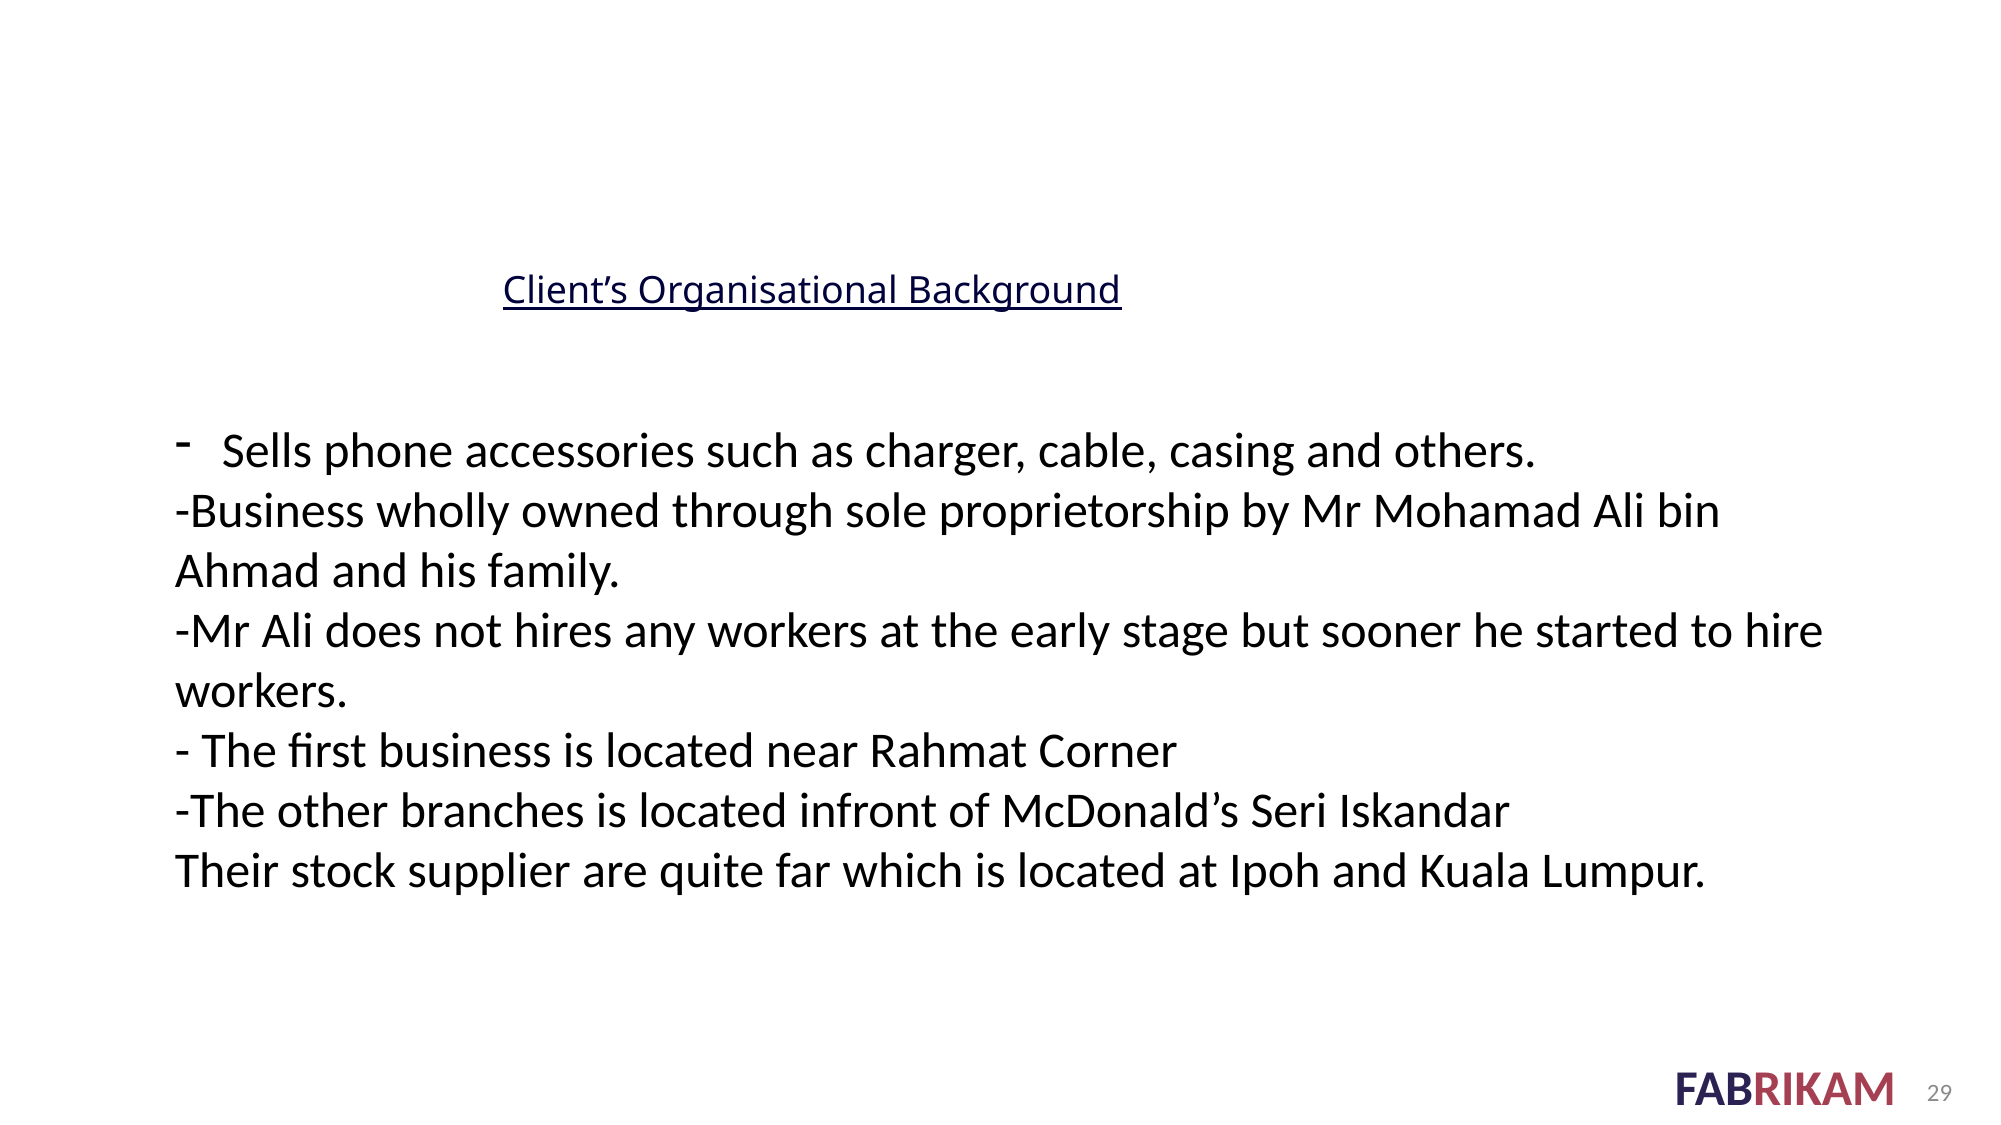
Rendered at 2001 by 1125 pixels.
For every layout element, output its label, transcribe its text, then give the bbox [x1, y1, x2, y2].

slide_number 29 [1894, 1061, 1968, 1121]
text_box Client’s Organisational Background [487, 258, 1137, 364]
text_box Sells phone accessories such as charger, cable, casing and others. -Business wholly owned through sole proprietorship by Mr Mohamad Ali bin Ahmad and his family. -Mr Ali does not hires any workers at the early stage but sooner he started to hire workers. - The first business is located near Rahmat Corner -The other branches is located infront of McDonald’s Seri Iskandar Their stock supplier are quite far which is located at Ipoh and Kuala Lumpur. [160, 409, 1852, 965]
